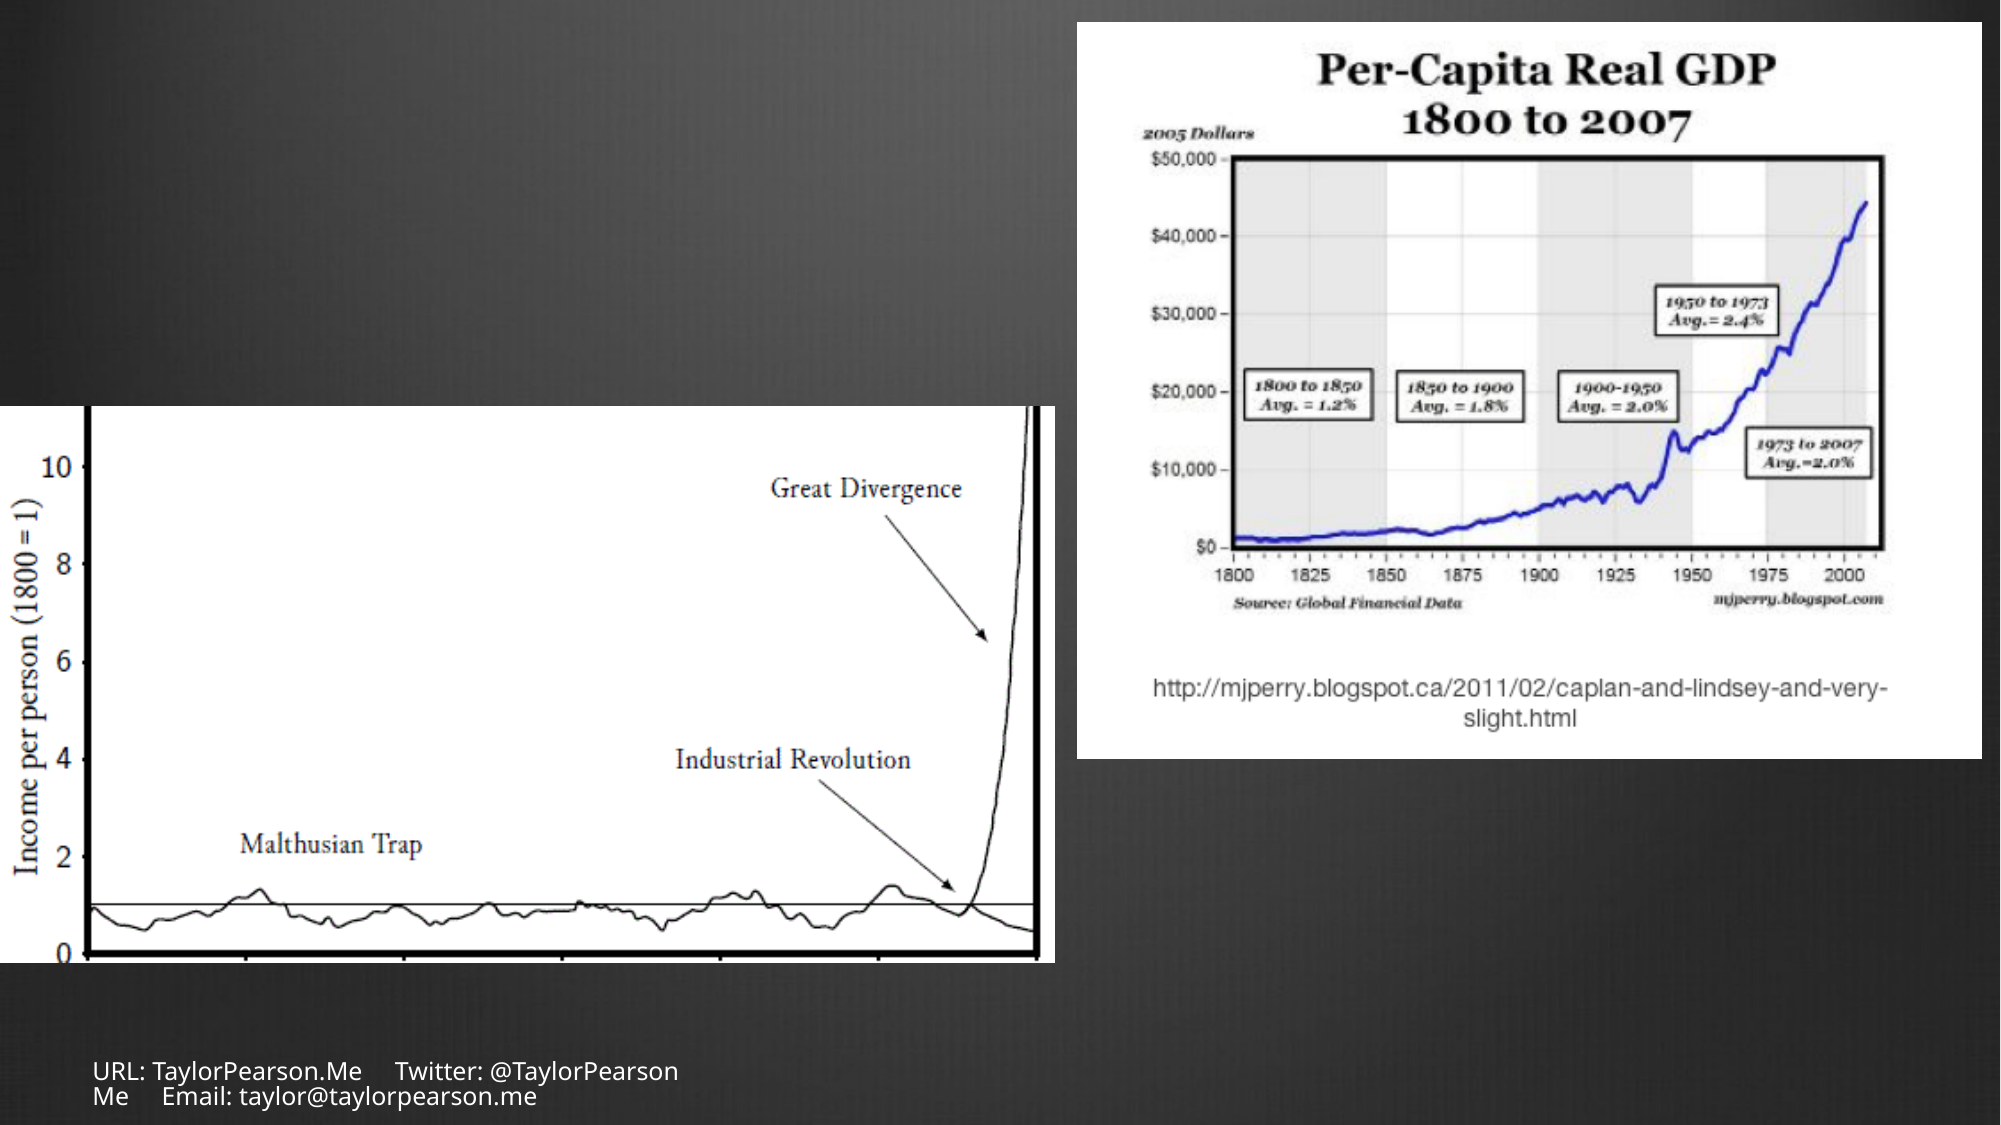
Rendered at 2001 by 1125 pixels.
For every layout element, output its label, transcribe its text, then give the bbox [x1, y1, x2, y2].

picture [1077, 22, 1982, 759]
picture [0, 406, 1055, 963]
footer URL: TaylorPearson.Me Twitter: @TaylorPearsonMe Email: taylor@taylorpearson.me [77, 1042, 711, 1103]
